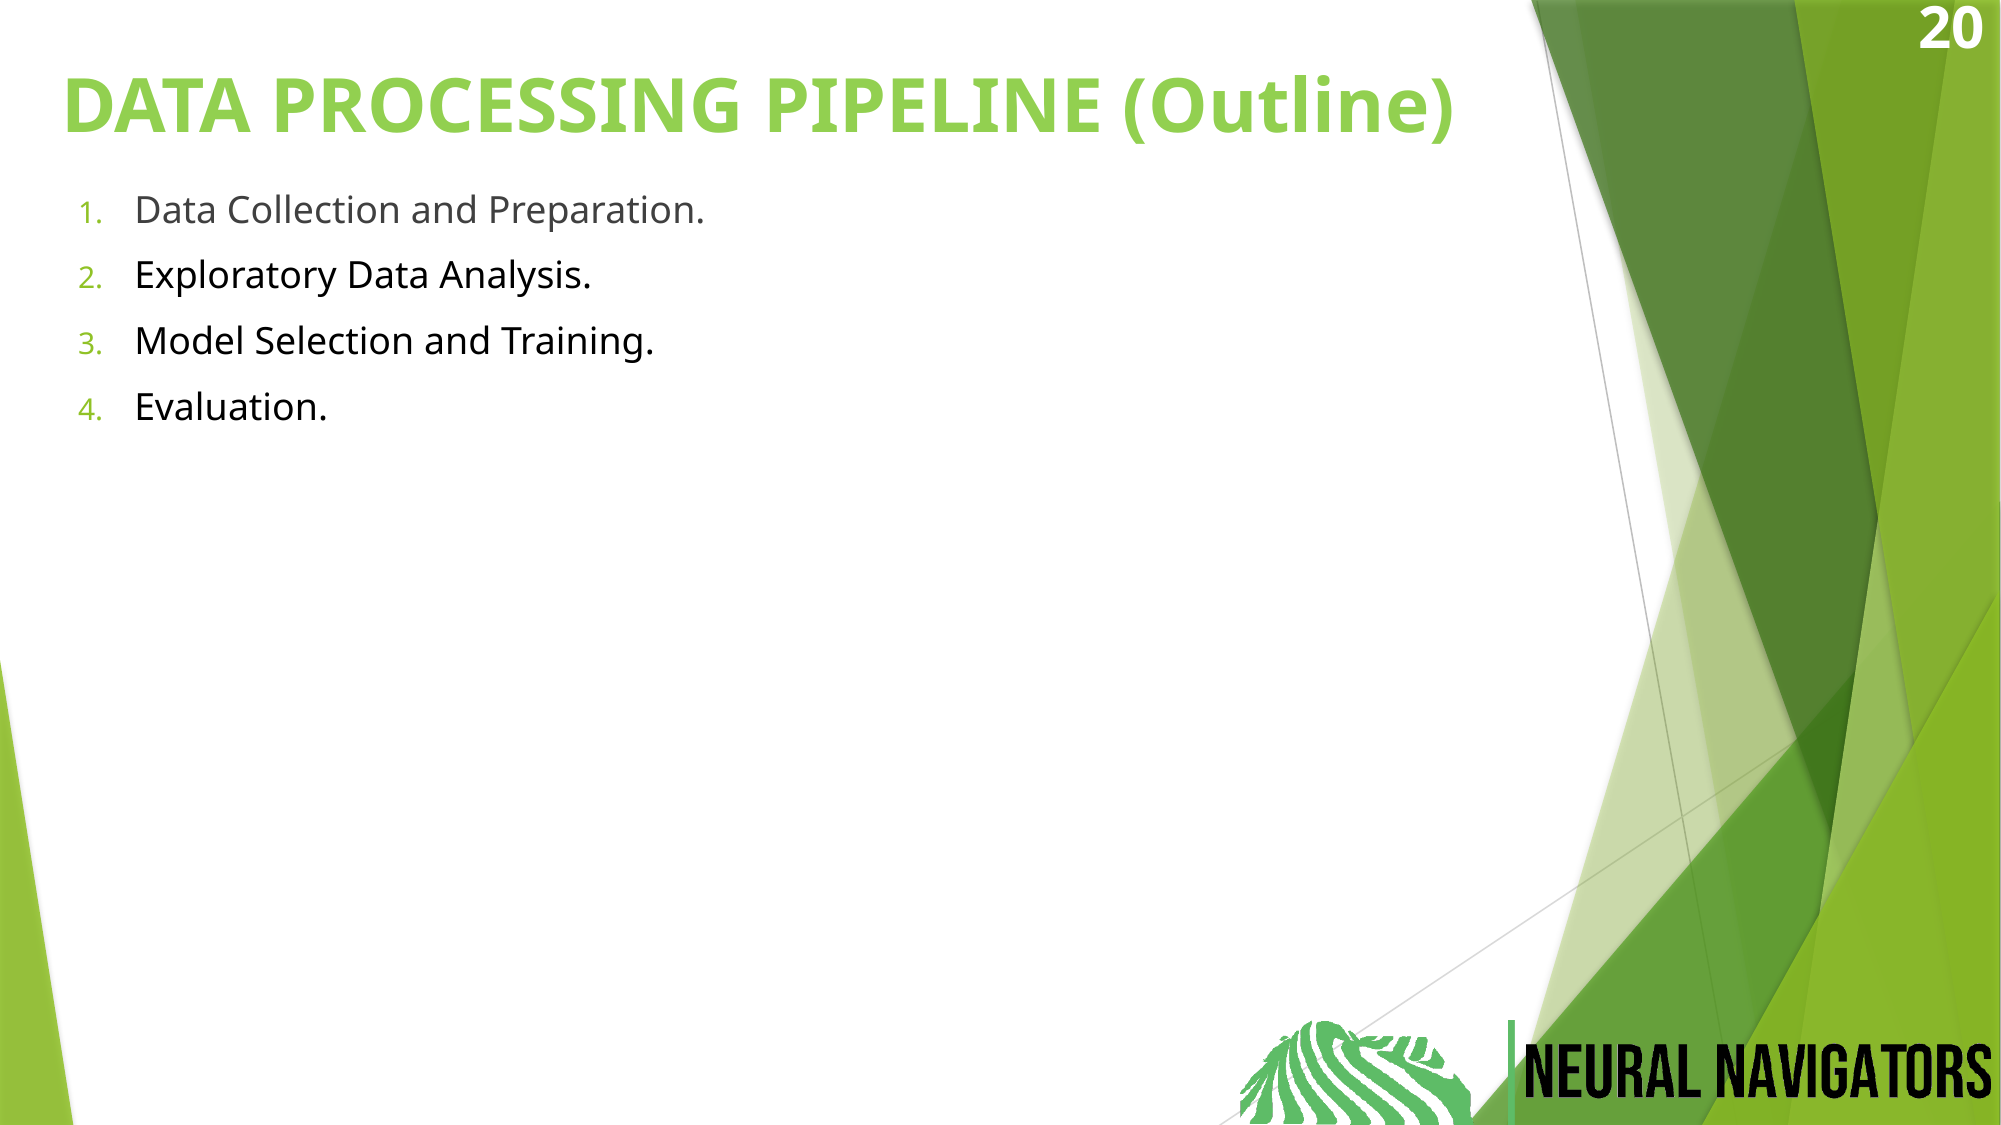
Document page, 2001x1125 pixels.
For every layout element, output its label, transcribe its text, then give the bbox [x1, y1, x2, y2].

slide_number 20 [1887, 0, 2000, 60]
title DATA PROCESSING PIPELINE (Outline) [46, 49, 1587, 267]
list Data Collection and Preparation. Exploratory Data Analysis. Model Selection and Training. Evaluation. [63, 178, 1474, 815]
picture [1102, 688, 2000, 1125]
